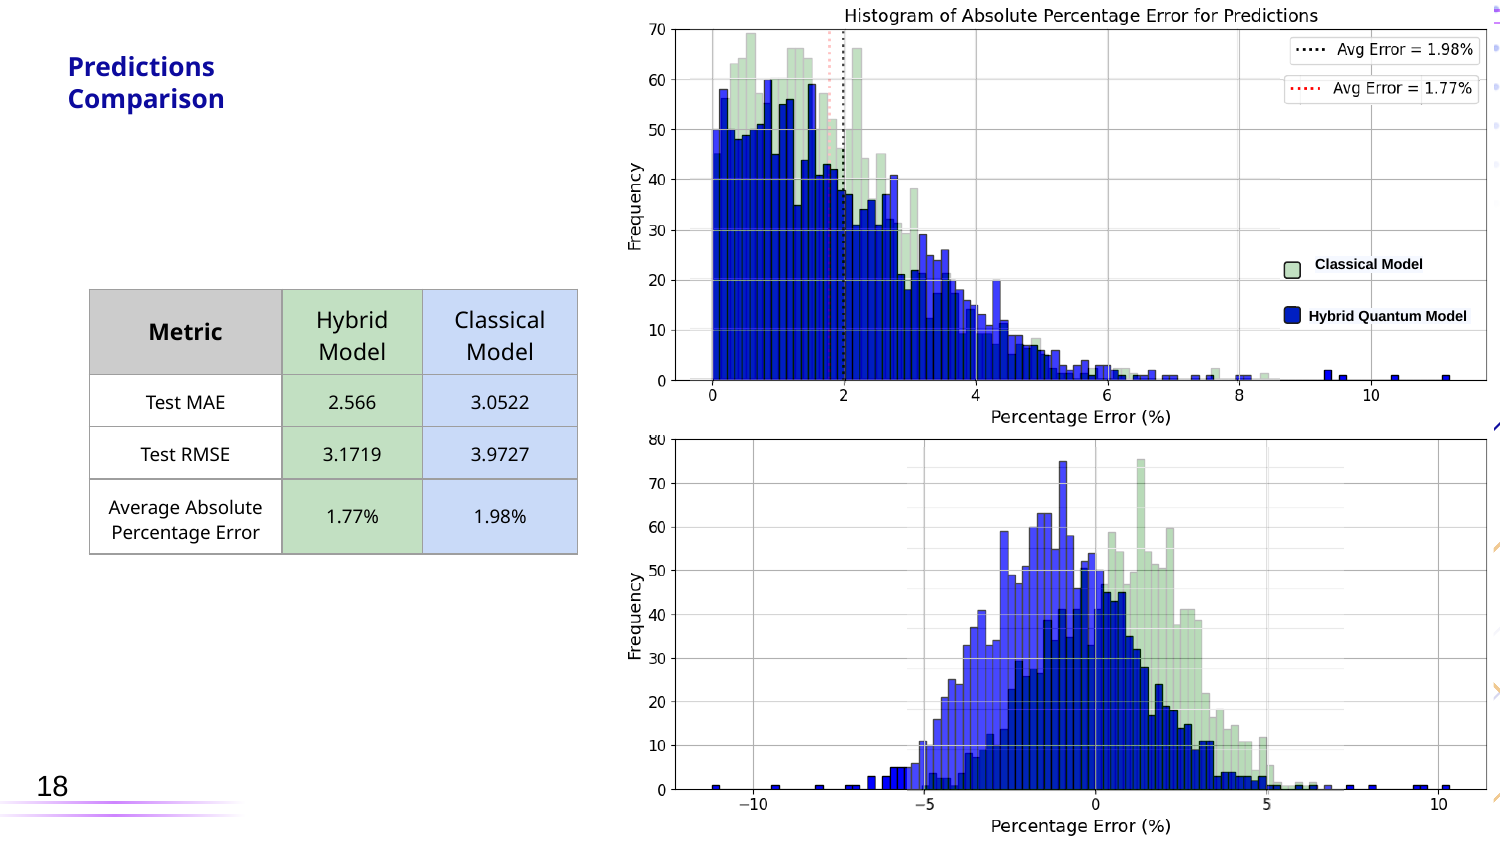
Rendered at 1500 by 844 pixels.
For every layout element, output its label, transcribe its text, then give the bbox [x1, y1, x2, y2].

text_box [616, 0, 1500, 435]
table_header Hybrid Model [283, 290, 422, 374]
title Predictions Comparison [52, 35, 611, 130]
table_cell Test RMSE [90, 427, 281, 478]
table_cell 1.98% [423, 480, 577, 553]
table_header Classical Model [423, 290, 577, 374]
table_cell Test MAE [90, 375, 281, 426]
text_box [616, 442, 1494, 844]
table_cell 3.1719 [283, 427, 422, 478]
table_cell 1.77% [283, 480, 422, 553]
table_cell Average Absolute Percentage Error [90, 480, 281, 553]
table_cell 3.0522 [423, 375, 577, 426]
table_header Metric [90, 290, 281, 374]
slide_number 18 [21, 752, 112, 818]
table_cell 2.566 [283, 375, 422, 426]
table_cell 3.9727 [423, 427, 577, 478]
